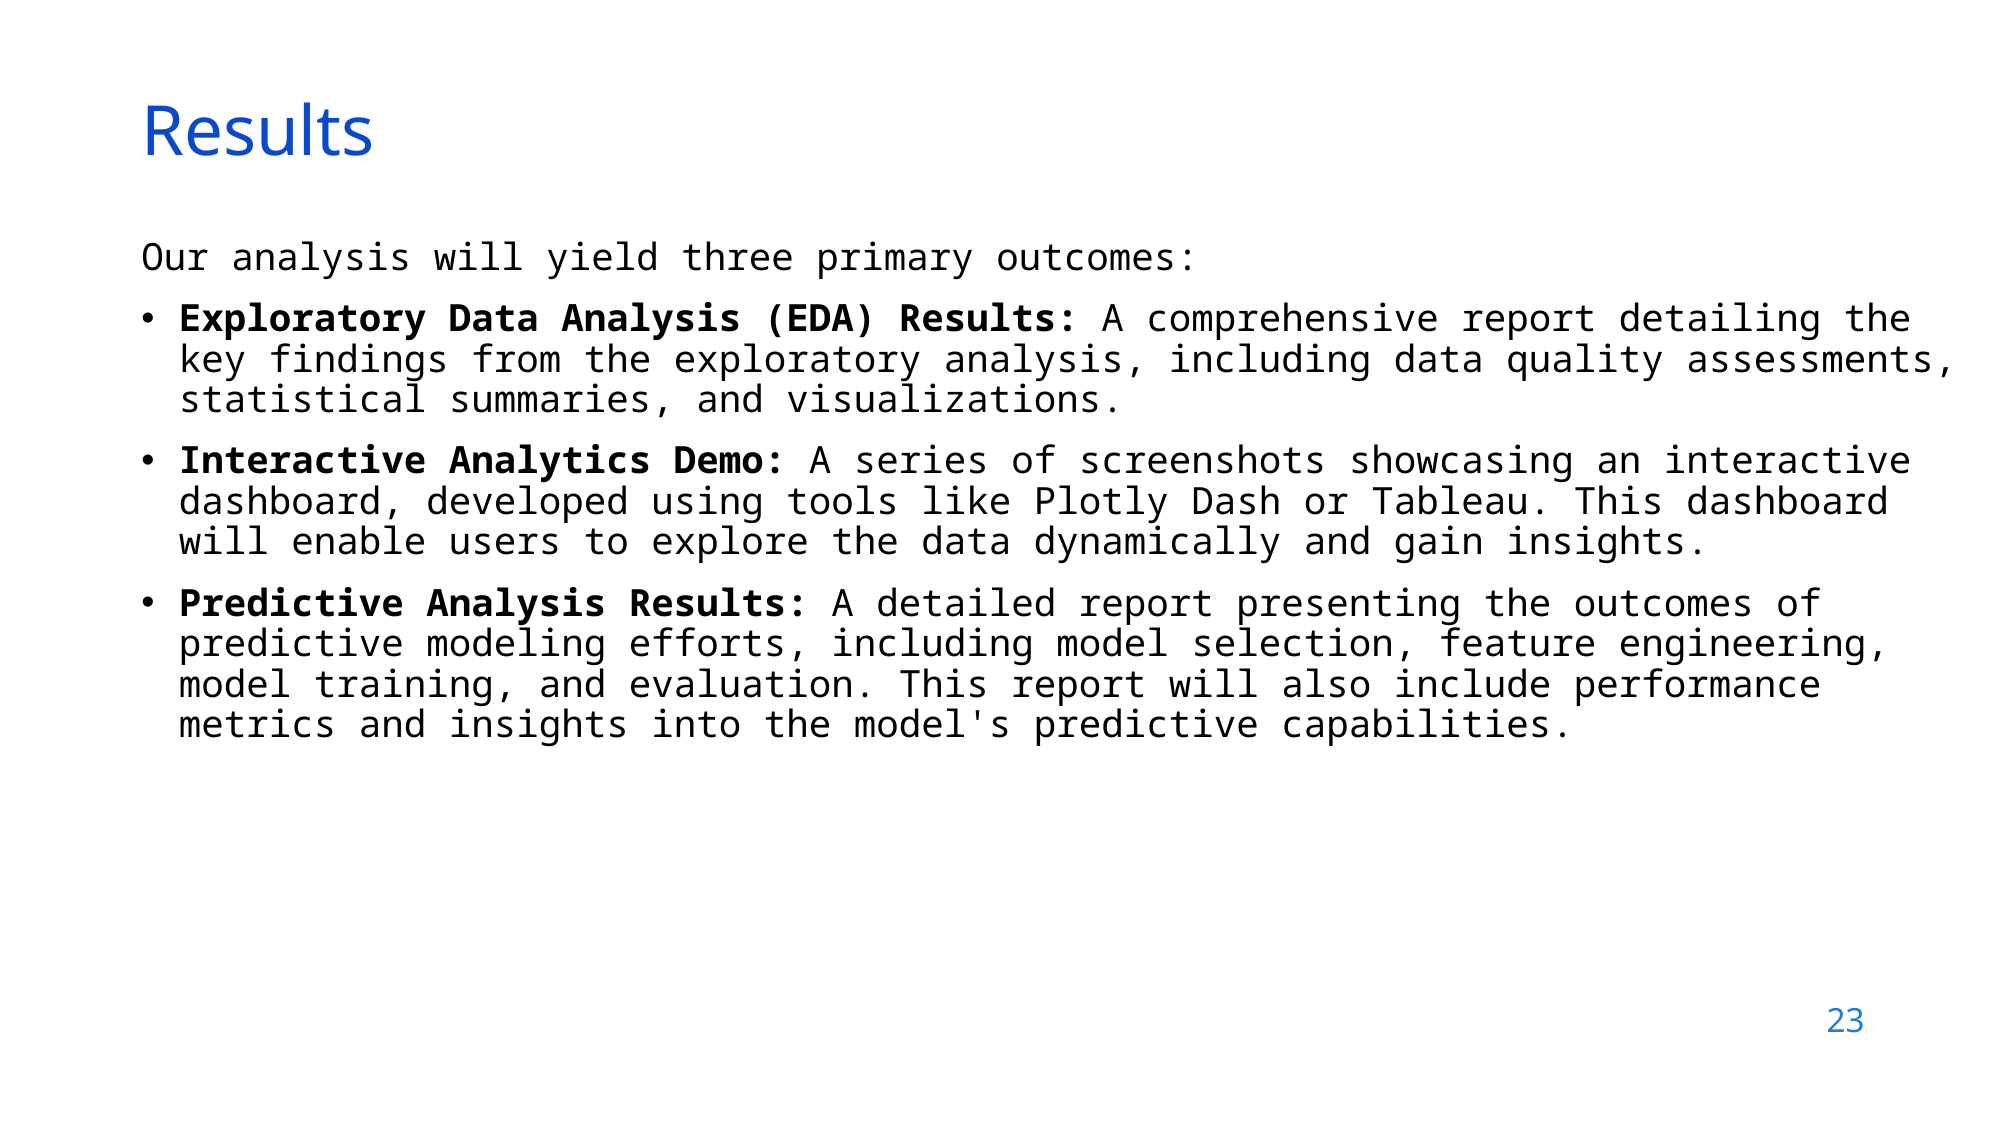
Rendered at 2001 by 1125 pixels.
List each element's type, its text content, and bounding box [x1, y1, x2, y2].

text_box Results [126, 88, 1852, 179]
slide_number 23 [1429, 988, 1880, 1055]
text_box Our analysis will yield three primary outcomes: Exploratory Data Analysis (EDA) Results: A comprehensive report detailing the key findings from the exploratory analysis, including data quality assessments, statistical summaries, and visualizations. Interactive Analytics Demo: A series of screenshots showcasing an interactive dashboard, developed using tools like Plotly Dash or Tableau. This dashboard will enable users to explore the data dynamically and gain insights. Predictive Analysis Results: A detailed report presenting the outcomes of predictive modeling efforts, including model selection, feature engineering, model training, and evaluation. This report will also include performance metrics and insights into the model's predictive capabilities. [126, 230, 2000, 844]
